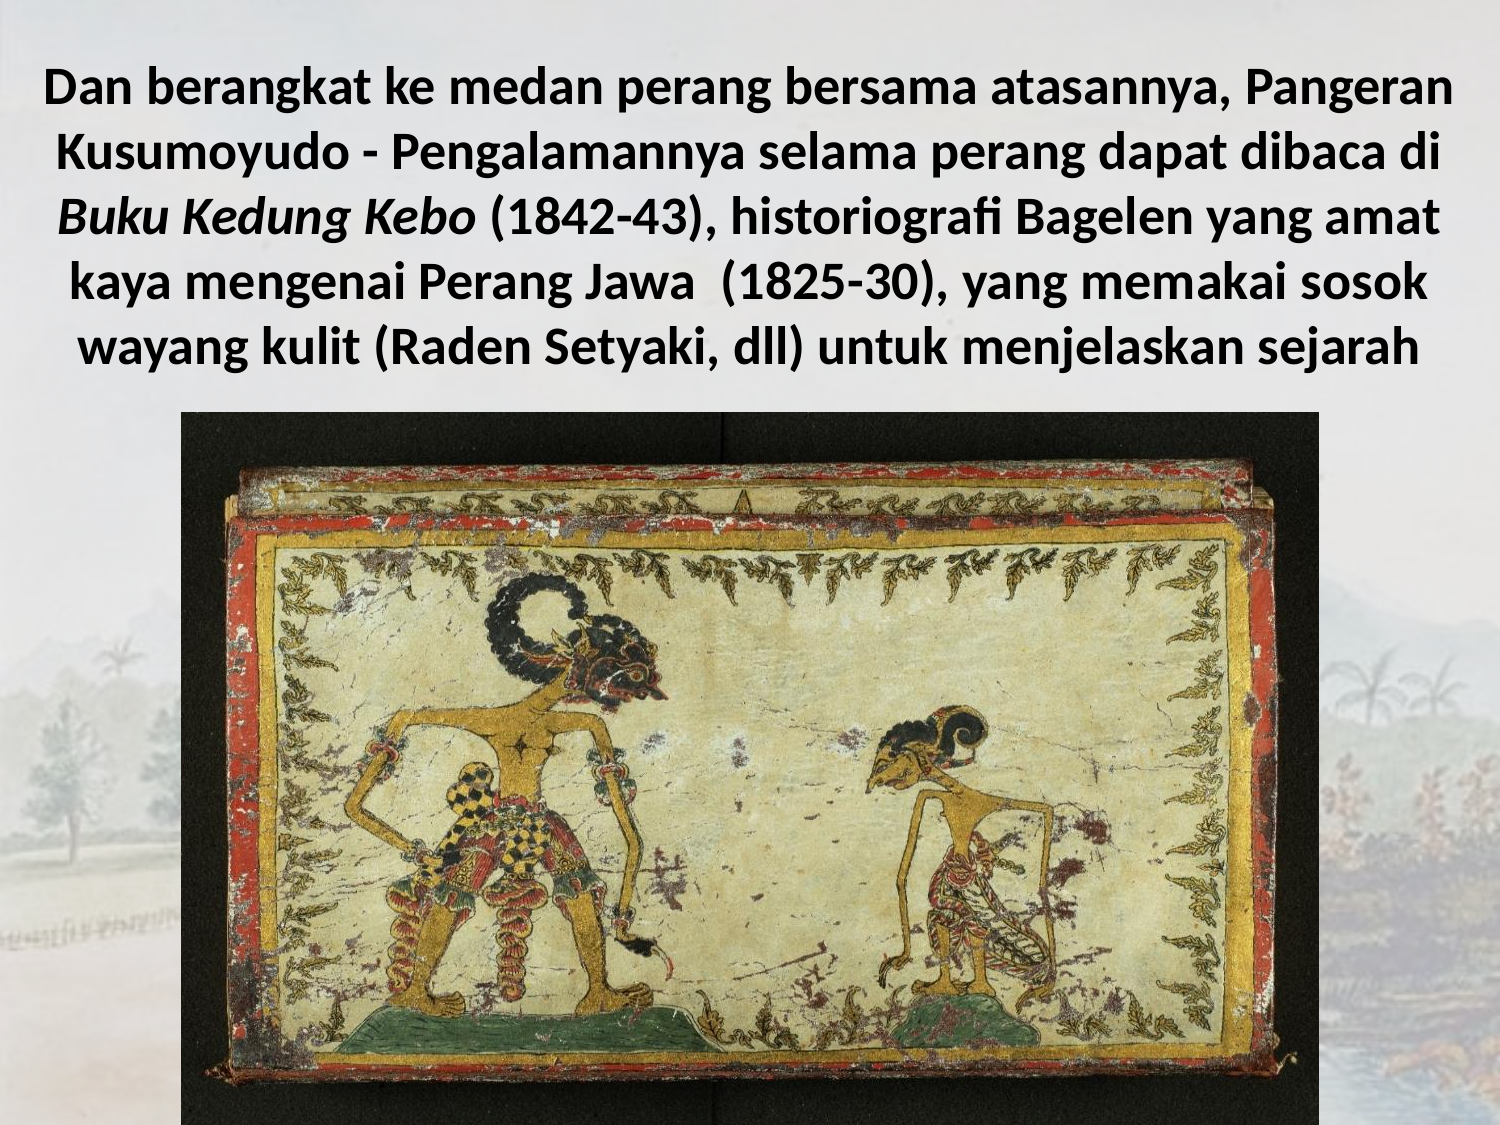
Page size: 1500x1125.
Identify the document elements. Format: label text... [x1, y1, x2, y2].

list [180, 412, 1319, 1125]
title Dan berangkat ke medan perang bersama atasannya, Pangeran Kusumoyudo - Pengalamannya selama perang dapat dibaca di Buku Kedung Kebo (1842-43), historiografi Bagelen yang amat kaya mengenai Perang Jawa (1825-30), yang memakai sosok wayang kulit (Raden Setyaki, dll) untuk menjelaskan sejarah [0, 124, 1500, 301]
